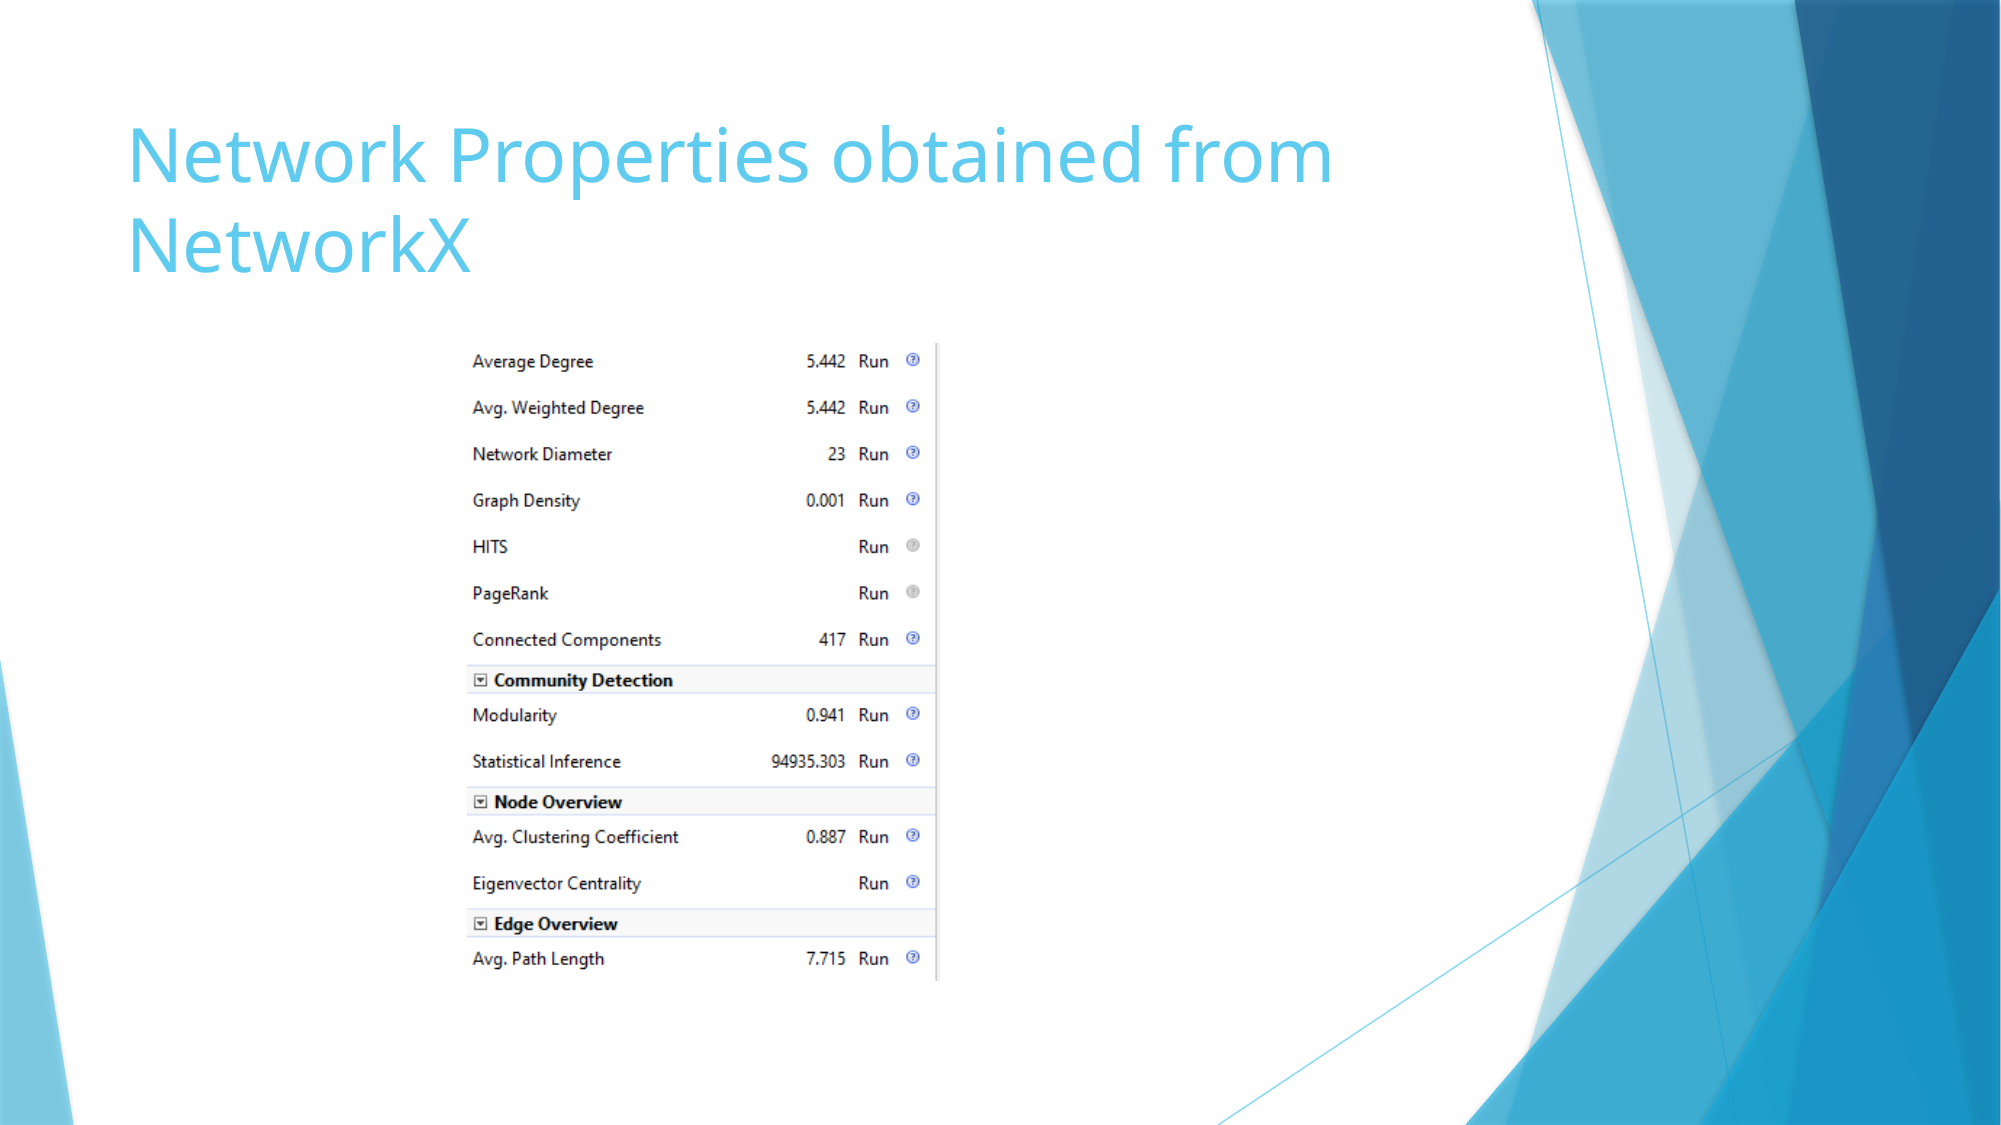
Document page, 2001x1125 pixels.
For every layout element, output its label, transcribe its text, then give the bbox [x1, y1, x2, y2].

title Network Properties obtained from NetworkX [111, 99, 1522, 317]
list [466, 343, 940, 982]
